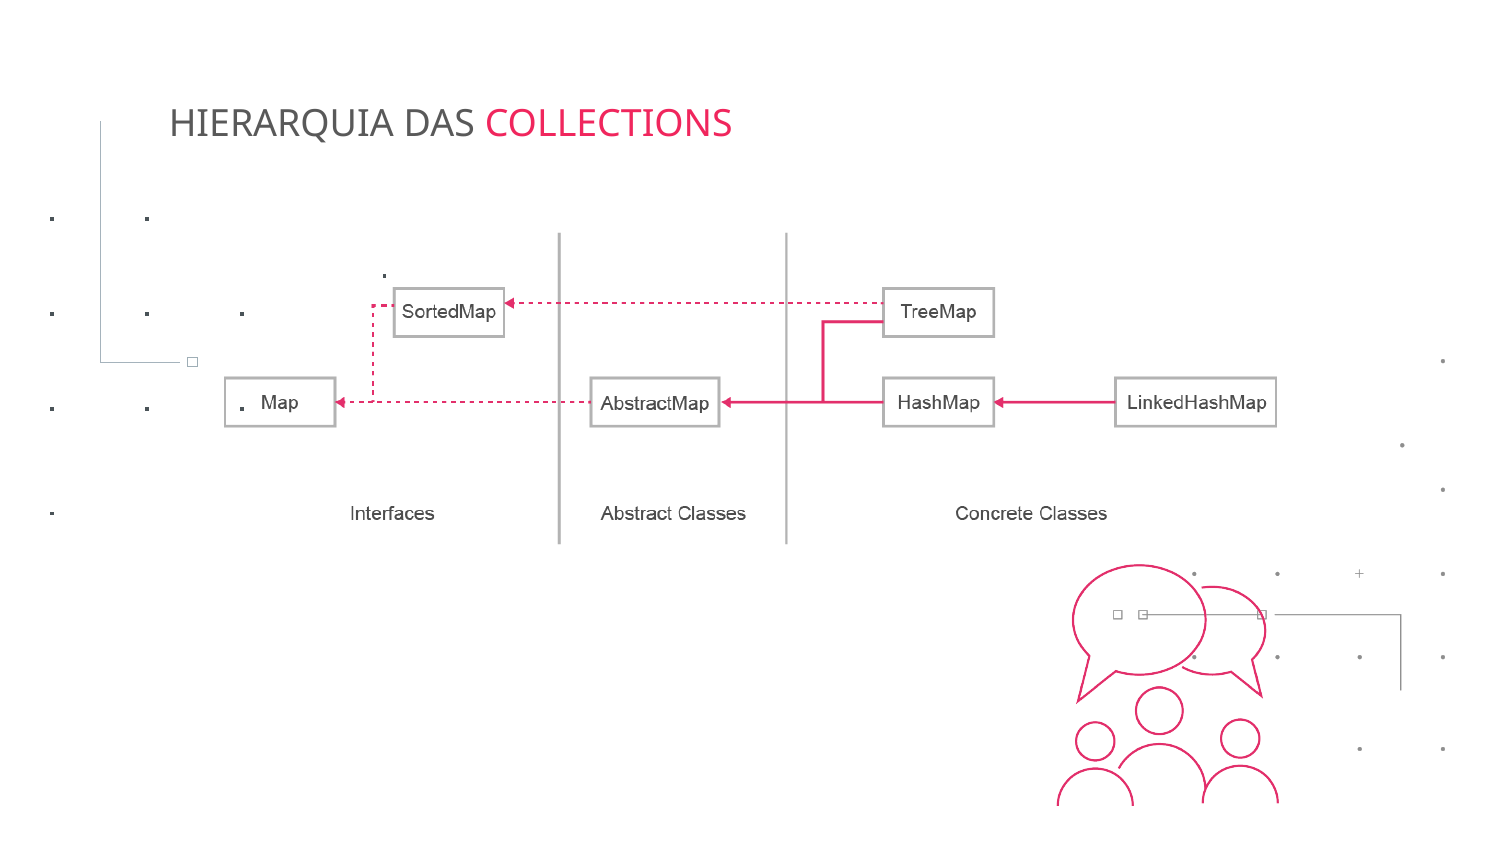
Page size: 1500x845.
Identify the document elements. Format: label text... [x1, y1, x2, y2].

picture [50, 121, 1445, 812]
text_box HIERARQUIA DAS COLLECTIONS [154, 91, 921, 152]
